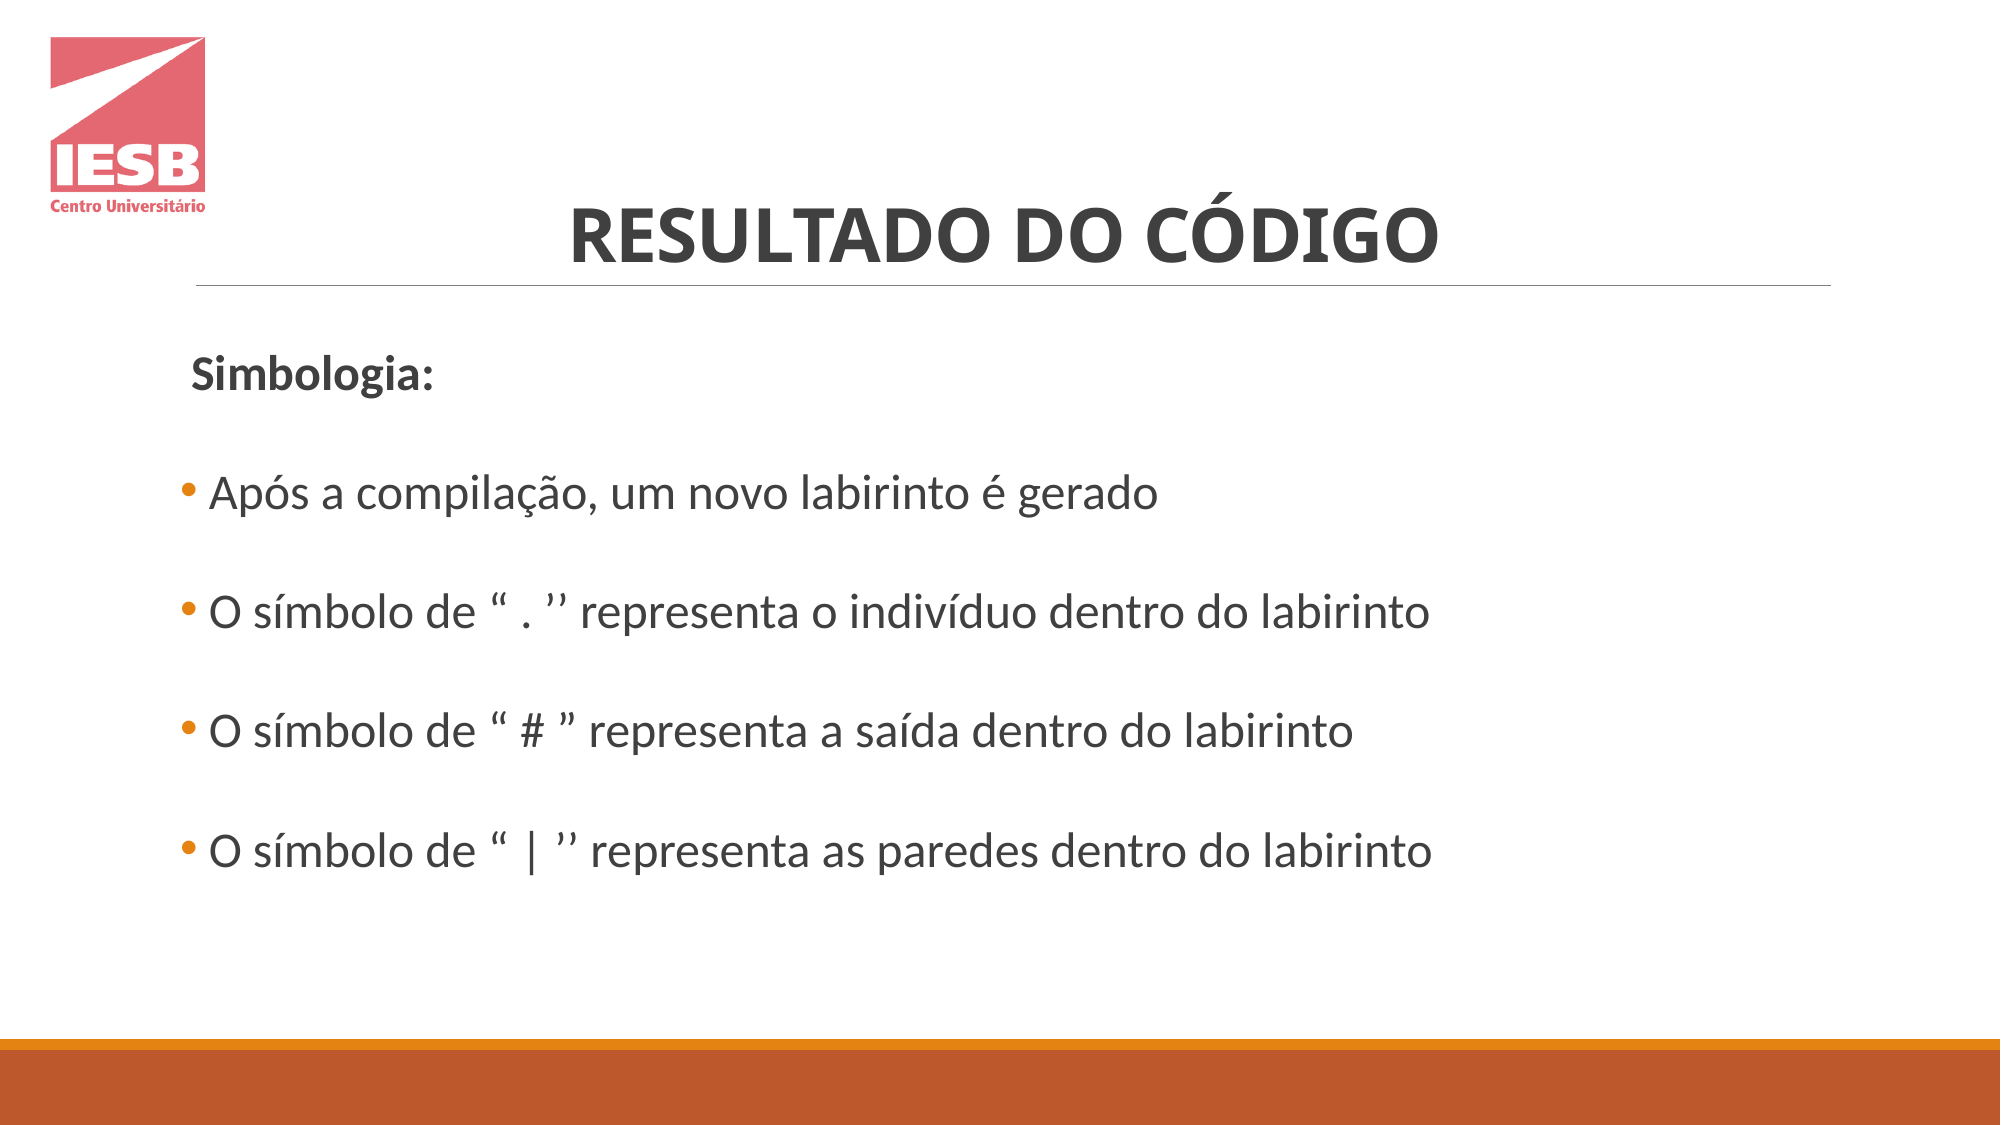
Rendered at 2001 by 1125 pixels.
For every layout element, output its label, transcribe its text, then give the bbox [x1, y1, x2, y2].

title RESULTADO DO CÓDIGO [180, 47, 1830, 285]
picture [0, 0, 255, 253]
list Simbologia: Após a compilação, um novo labirinto é gerado O símbolo de “ . ’’ representa o indivíduo dentro do labirinto O símbolo de “ # ” representa a saída dentro do labirinto O símbolo de “ | ’’ representa as paredes dentro do labirinto [180, 302, 1830, 963]
